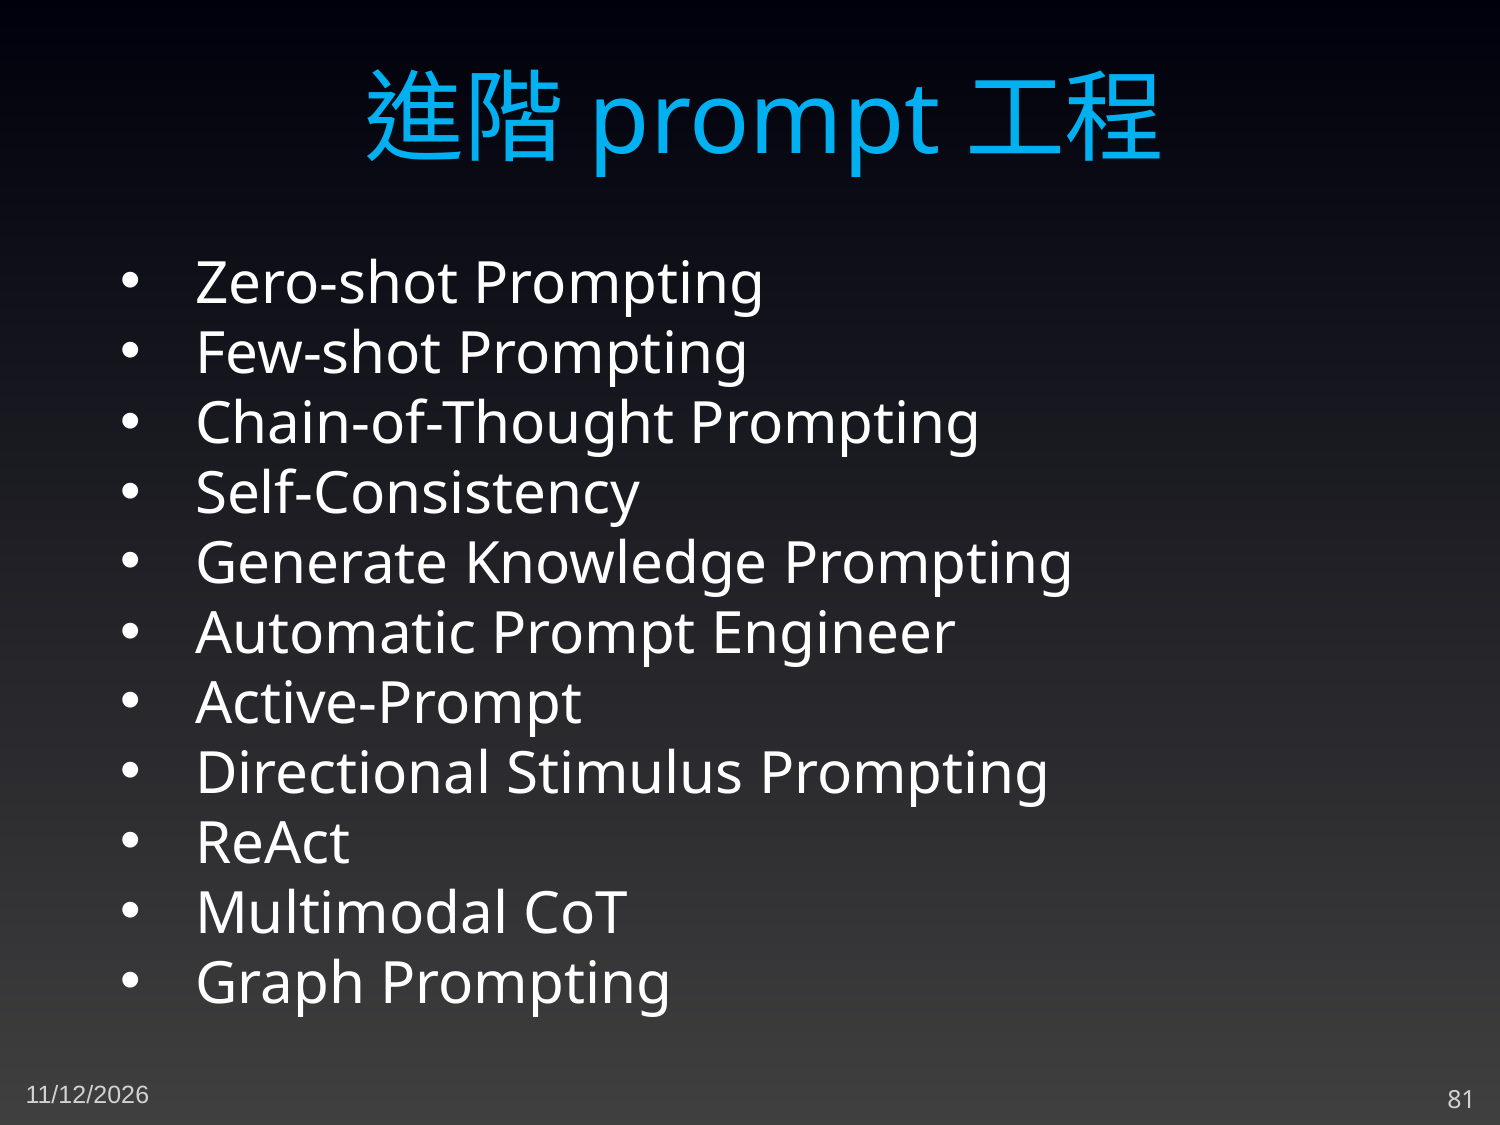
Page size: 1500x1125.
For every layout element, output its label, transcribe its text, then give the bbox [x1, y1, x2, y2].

text_box Zero-shot Prompting Few-shot Prompting Chain-of-Thought Prompting Self-Consistency Generate Knowledge Prompting Automatic Prompt Engineer Active-Prompt Directional Stimulus Prompting ReAct Multimodal CoT Graph Prompting [105, 237, 1456, 1023]
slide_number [10, 1075, 411, 1117]
text_box 進階prompt工程 [349, 26, 1311, 189]
slide_number 81 [1340, 1075, 1491, 1117]
